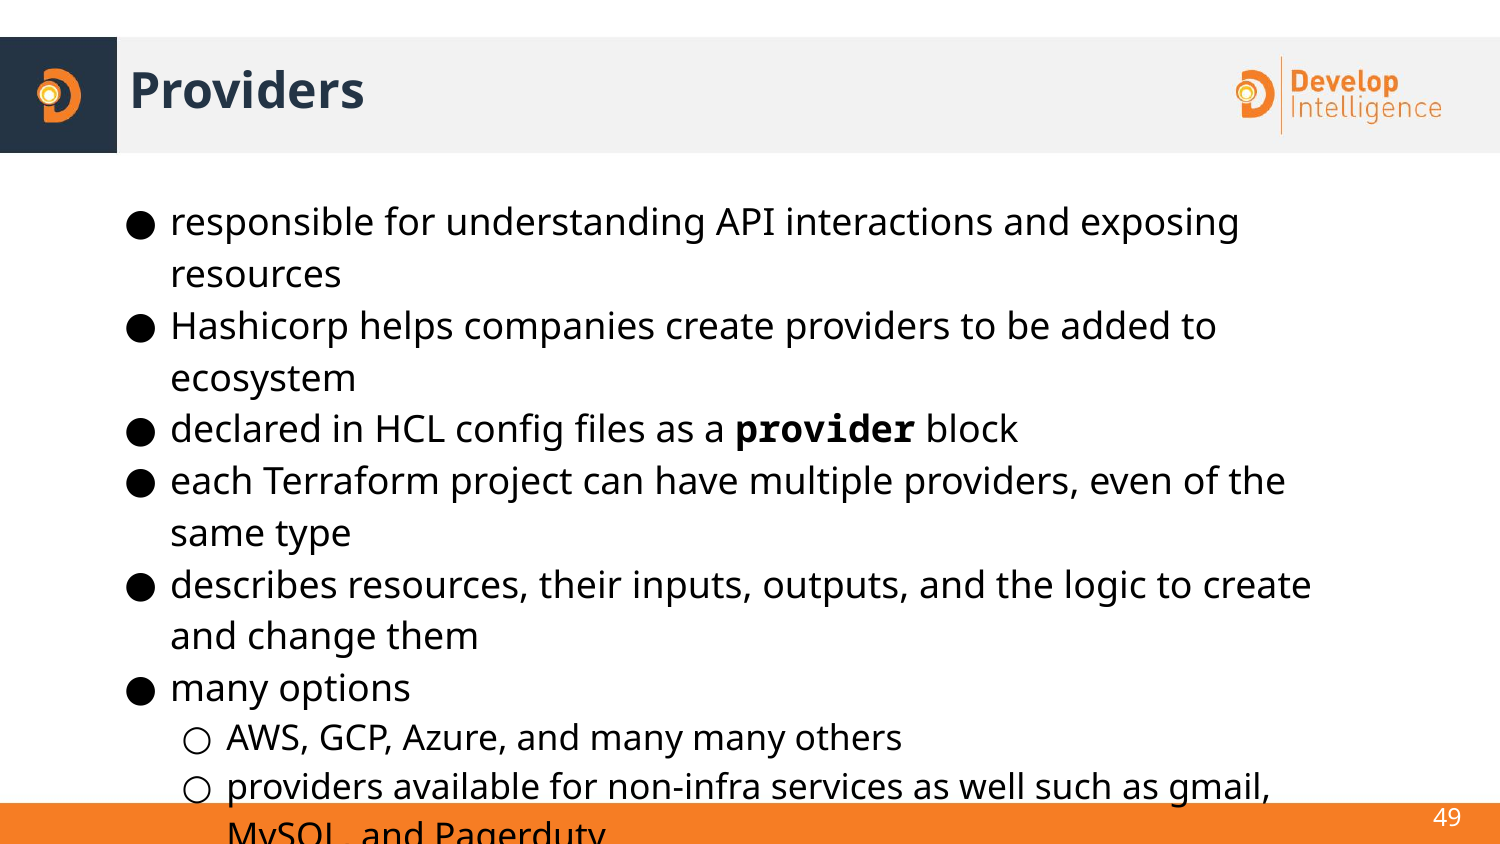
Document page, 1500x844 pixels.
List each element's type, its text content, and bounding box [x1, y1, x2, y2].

picture [0, 0, 1500, 844]
title Providers [118, 36, 1500, 148]
slide_number 49 [1396, 800, 1499, 838]
list responsible for understanding API interactions and exposing resources Hashicorp helps companies create providers to be added to ecosystem declared in HCL config files as a provider block each Terraform project can have multiple providers, even of the same type describes resources, their inputs, outputs, and the logic to create and change them many options AWS, GCP, Azure, and many many others providers available for non-infra services as well such as gmail, MySQL, and Pagerduty [102, 185, 1397, 758]
